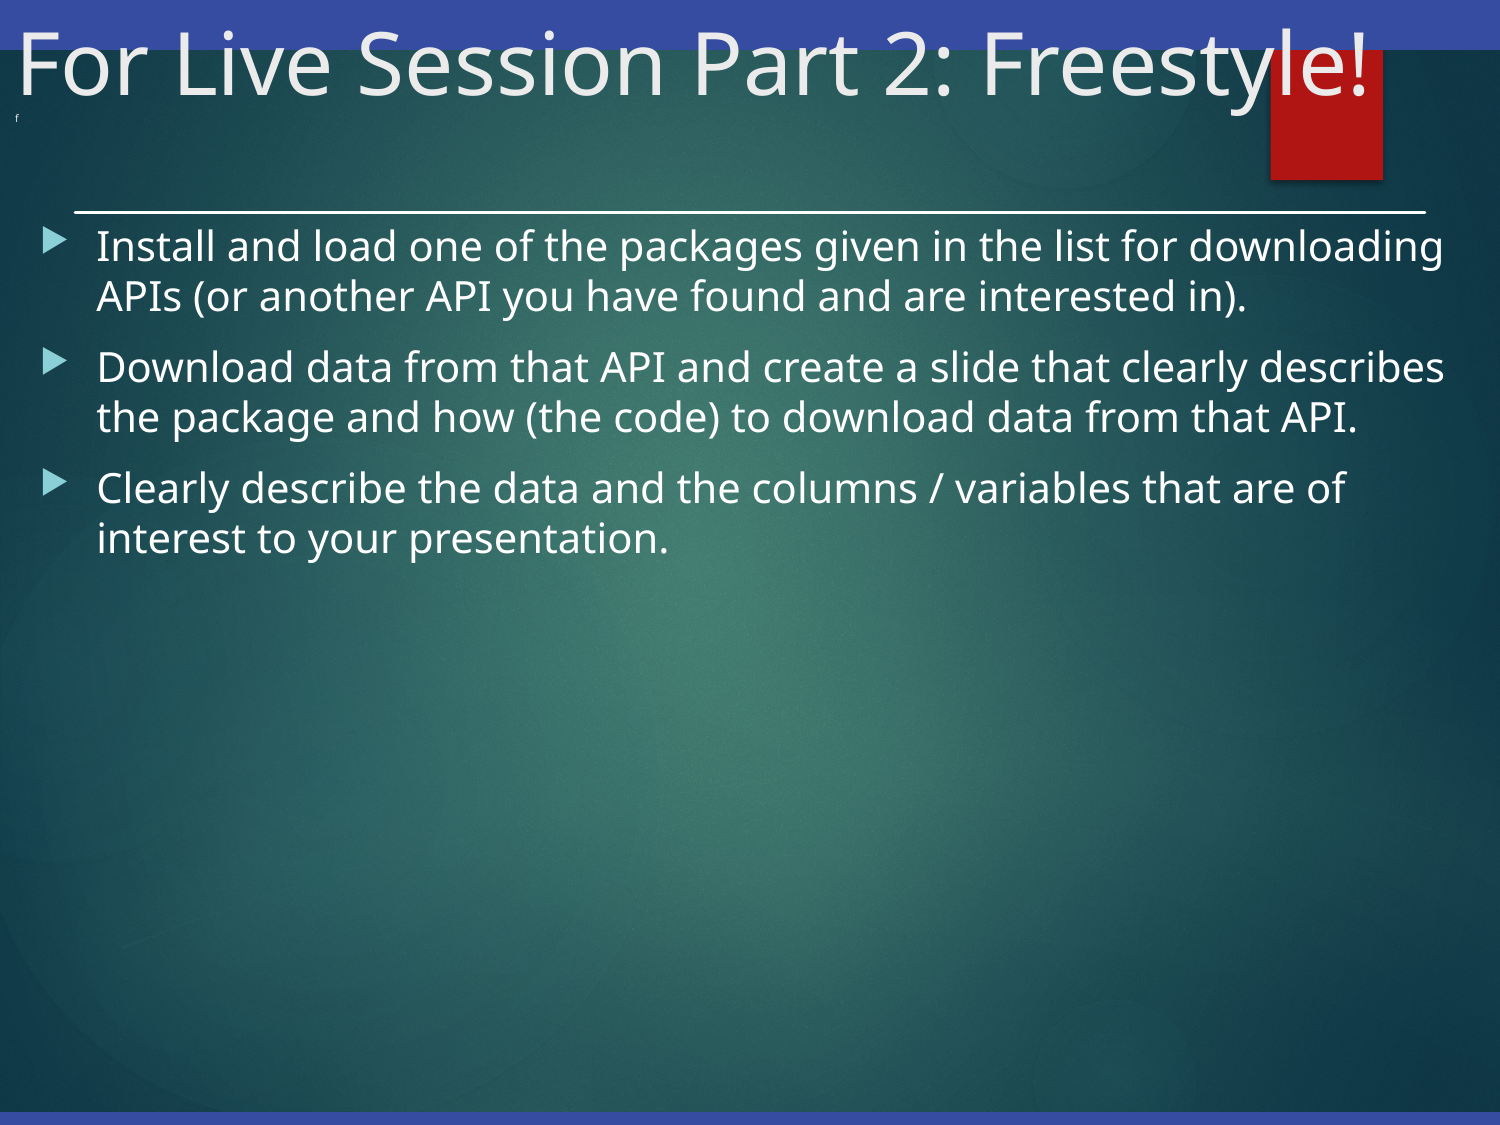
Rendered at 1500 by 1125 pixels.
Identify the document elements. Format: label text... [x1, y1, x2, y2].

title For Live Session Part 2: Freestyle! f [0, 0, 1500, 225]
list Install and load one of the packages given in the list for downloading APIs (or another API you have found and are interested in). Download data from that API and create a slide that clearly describes the package and how (the code) to download data from that API. Clearly describe the data and the columns / variables that are of interest to your presentation. [24, 212, 1488, 955]
